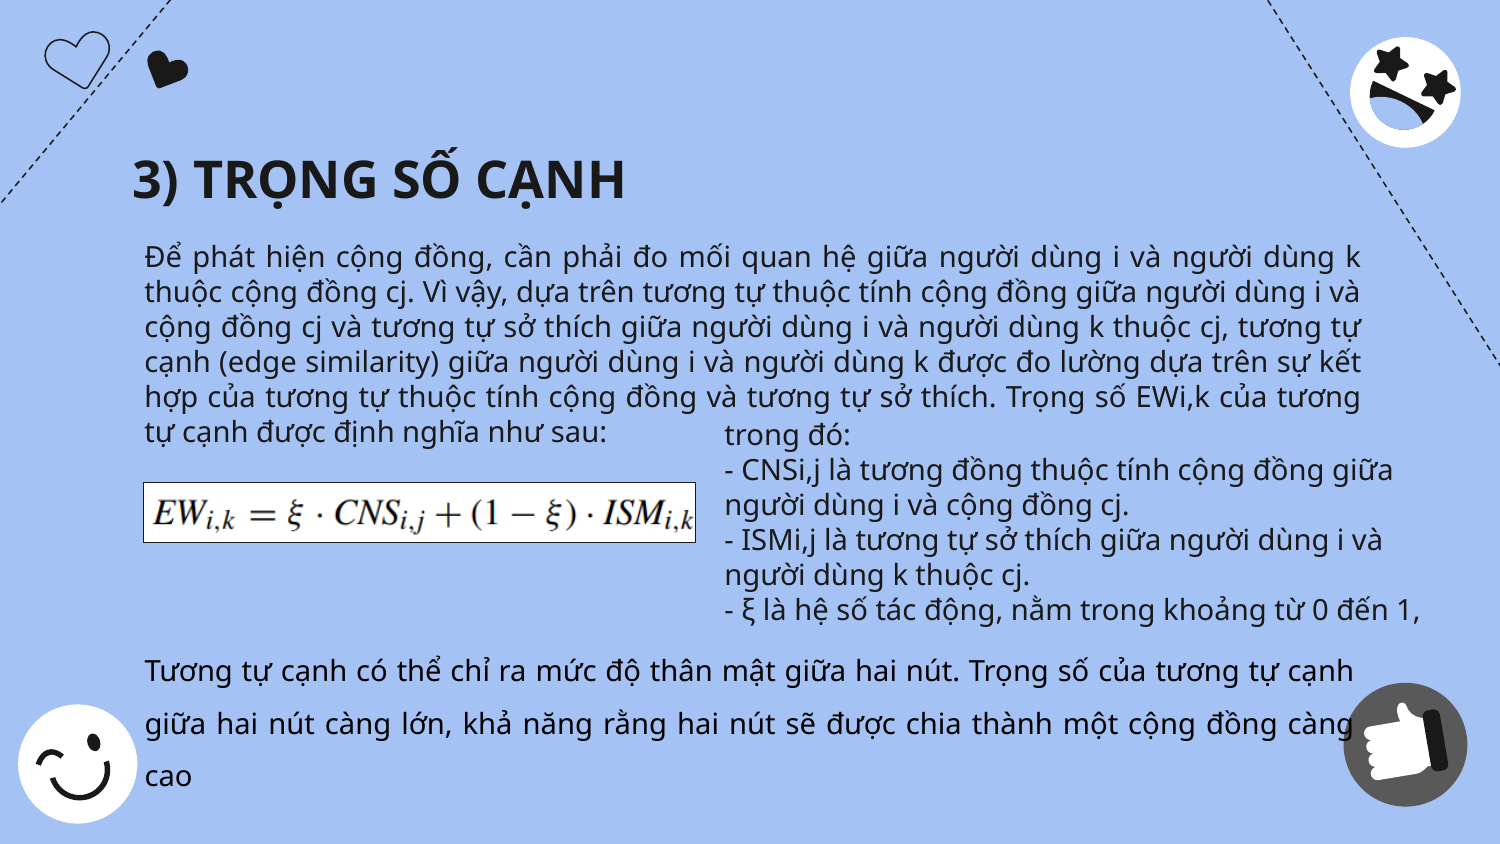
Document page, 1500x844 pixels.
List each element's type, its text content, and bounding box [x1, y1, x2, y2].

subtitle Để phát hiện cộng đồng, cần phải đo mối quan hệ giữa người dùng i và người dùng k thuộc cộng đồng cj. Vì vậy, dựa trên tương tự thuộc tính cộng đồng giữa người dùng i và cộng đồng cj và tương tự sở thích giữa người dùng i và người dùng k thuộc cj, tương tự cạnh (edge similarity) giữa người dùng i và người dùng k được đo lường dựa trên sự kết hợp của tương tự thuộc tính cộng đồng và tương tự sở thích. Trọng số EWi,k của tương tự cạnh được định nghĩa như sau: [129, 223, 1333, 446]
title 3) TRỌNG SỐ CẠNH [116, 125, 1302, 224]
text_box Tương tự cạnh có thể chỉ ra mức độ thân mật giữa hai nút. Trọng số của tương tự cạnh giữa hai nút càng lớn, khả năng rằng hai nút sẽ được chia thành một cộng đồng càng cao [129, 627, 1333, 800]
picture [143, 482, 696, 543]
text_box trong đó: - CNSi,j là tương đồng thuộc tính cộng đồng giữa người dùng i và cộng đồng cj. - ISMi,j là tương tự sở thích giữa người dùng i và người dùng k thuộc cj. - ξ là hệ số tác động, nằm trong khoảng từ 0 đến 1, [709, 401, 1333, 543]
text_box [1338, 36, 1472, 807]
